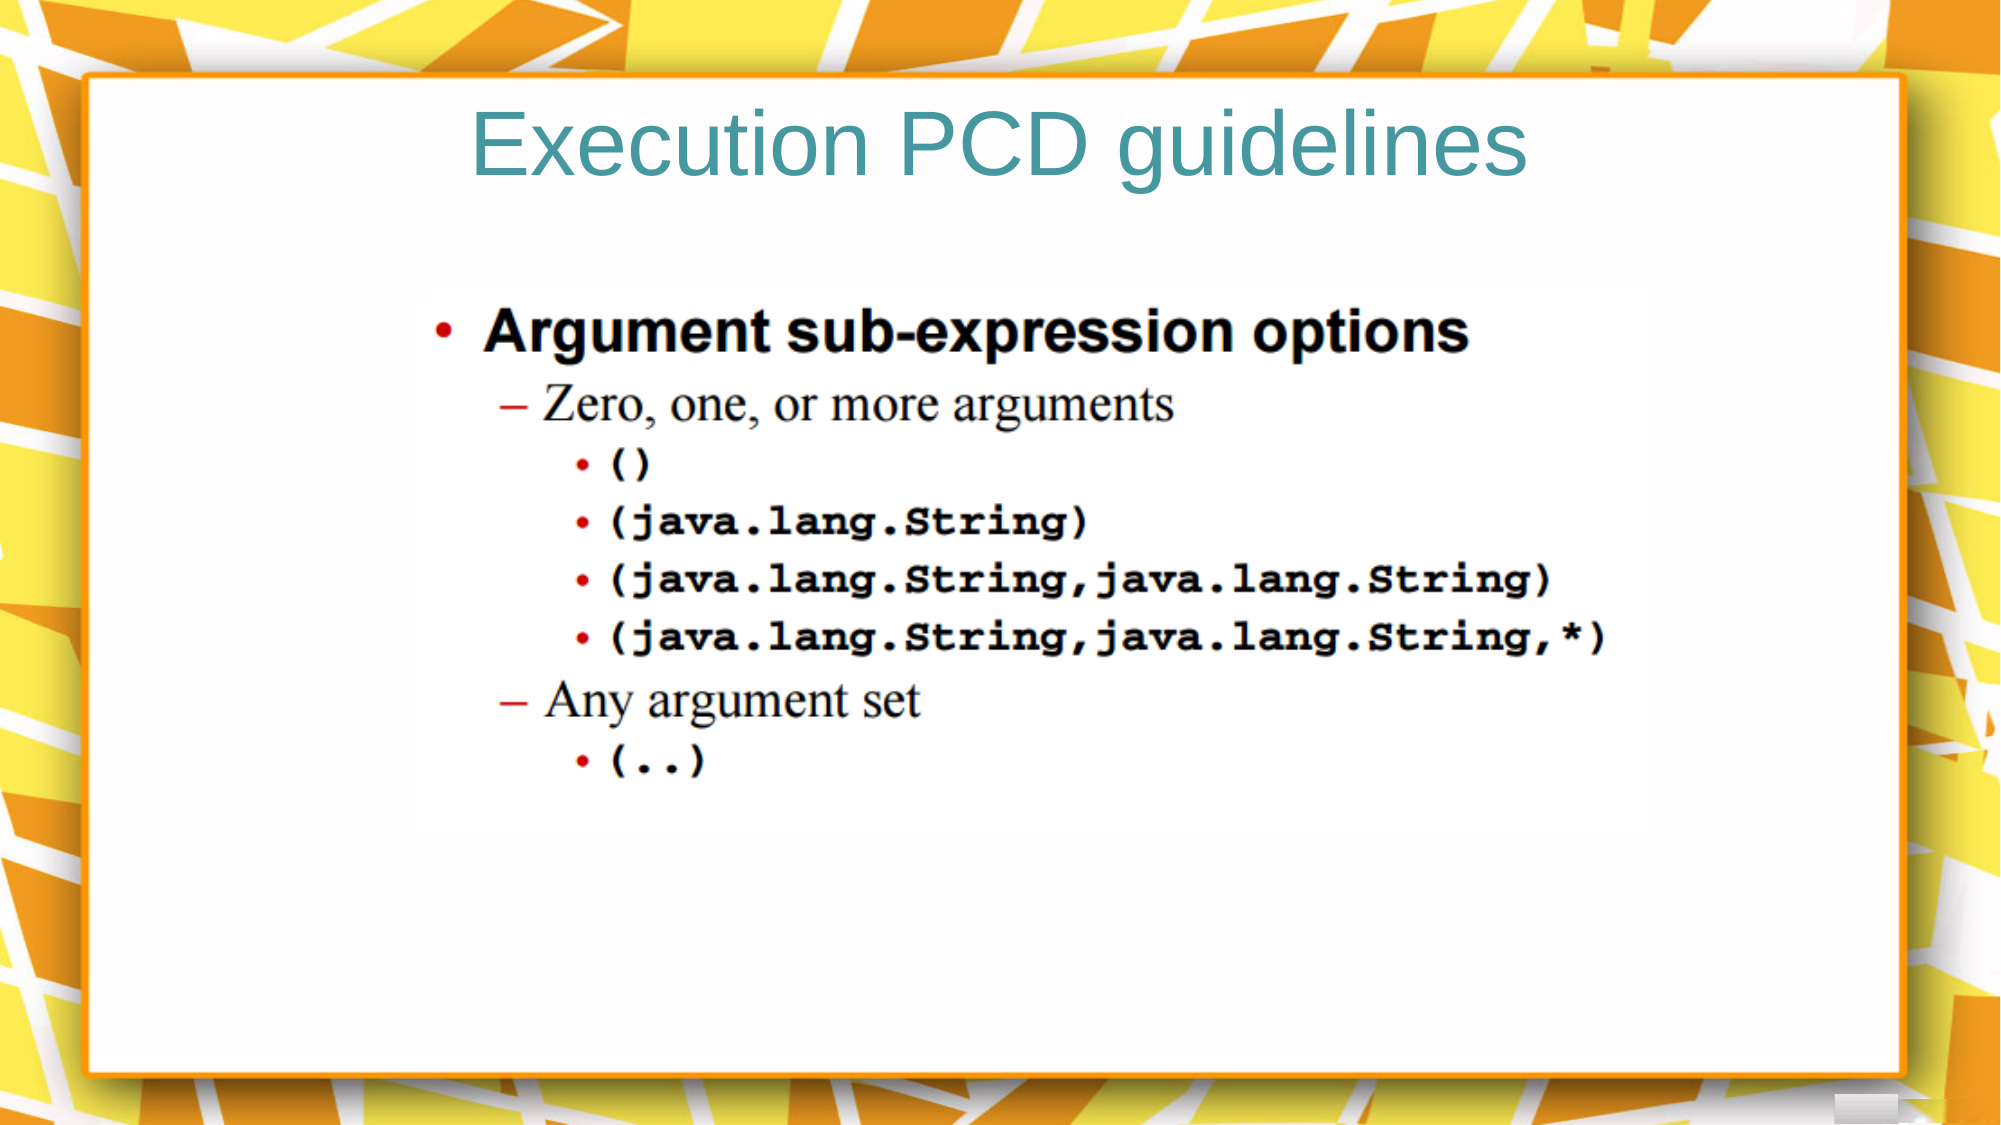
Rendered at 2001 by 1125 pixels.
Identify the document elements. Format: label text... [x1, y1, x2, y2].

picture [0, 0, 2001, 1125]
title Execution PCD guidelines [99, 45, 1900, 233]
